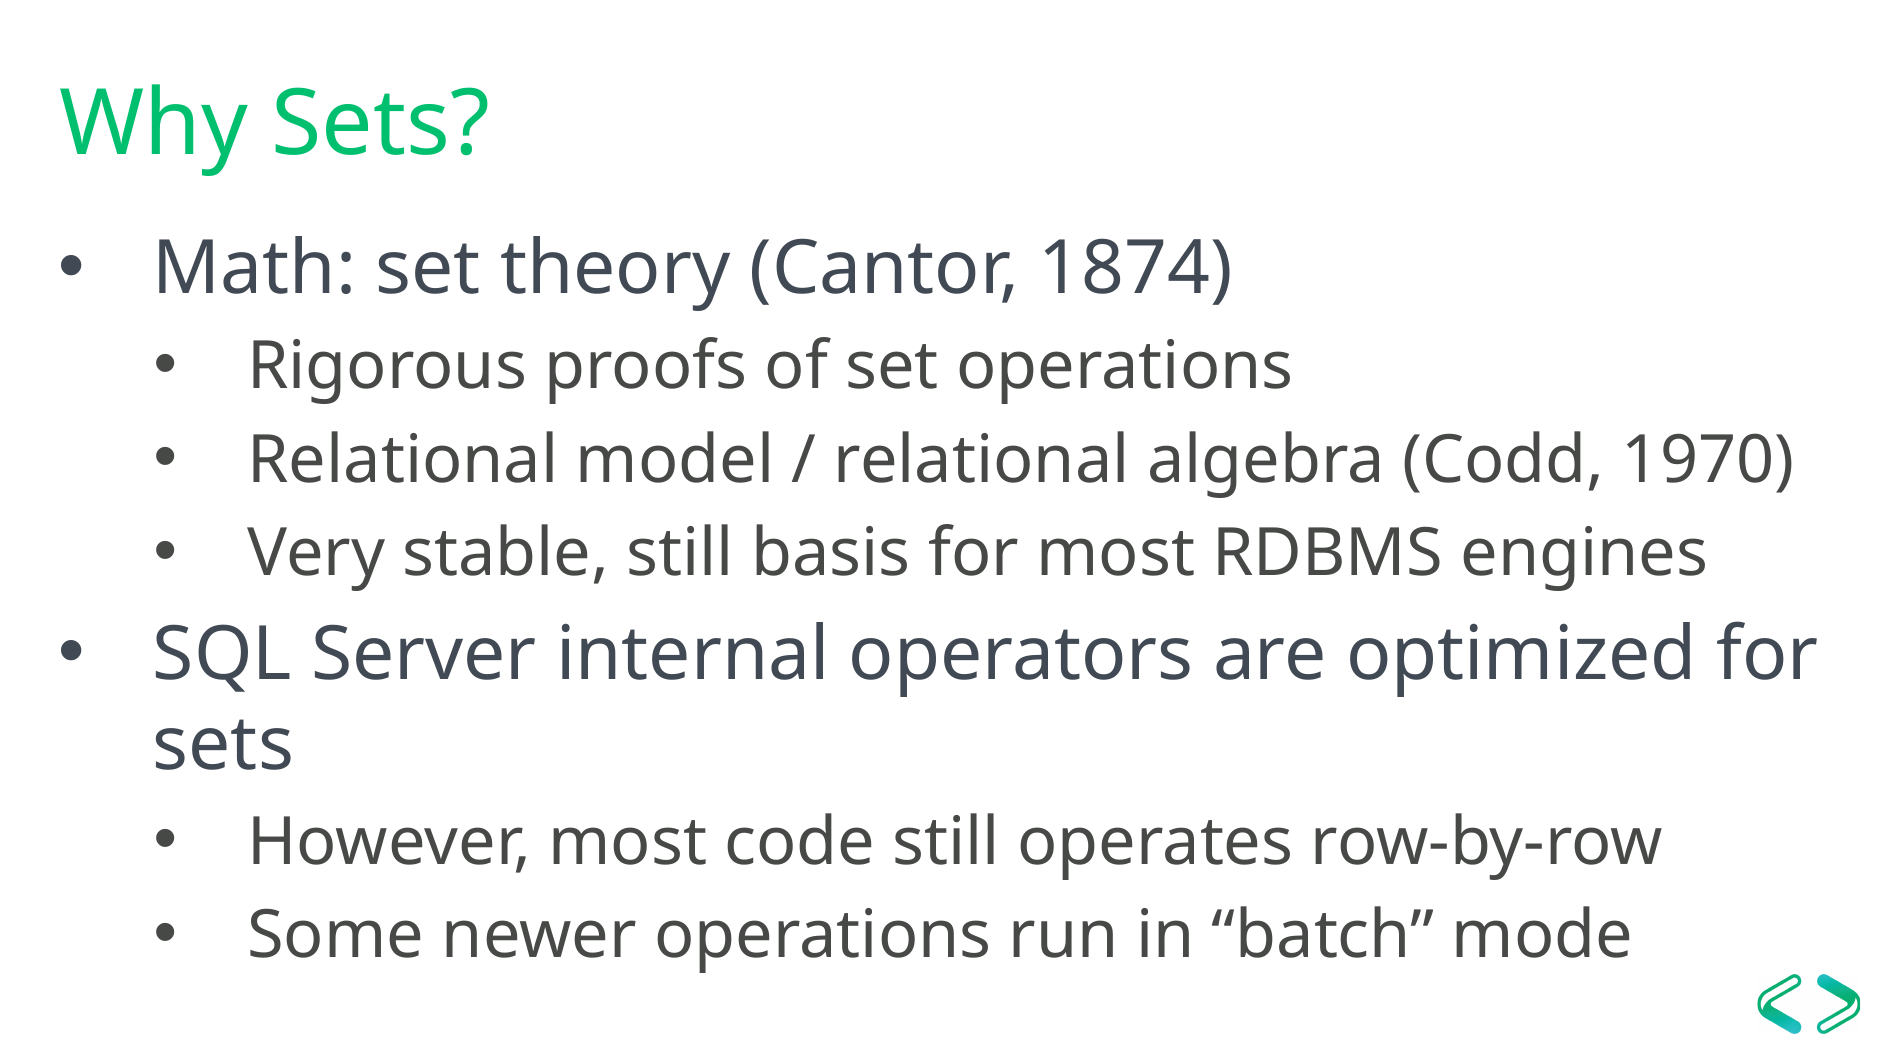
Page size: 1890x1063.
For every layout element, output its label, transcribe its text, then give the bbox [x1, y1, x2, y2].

title Why Sets? [59, 59, 1831, 178]
list Math: set theory (Cantor, 1874) Rigorous proofs of set operations Relational model / relational algebra (Codd, 1970) Very stable, still basis for most RDBMS engines SQL Server internal operators are optimized for sets However, most code still operates row-by-row Some newer operations run in “batch” mode [59, 218, 1831, 1004]
